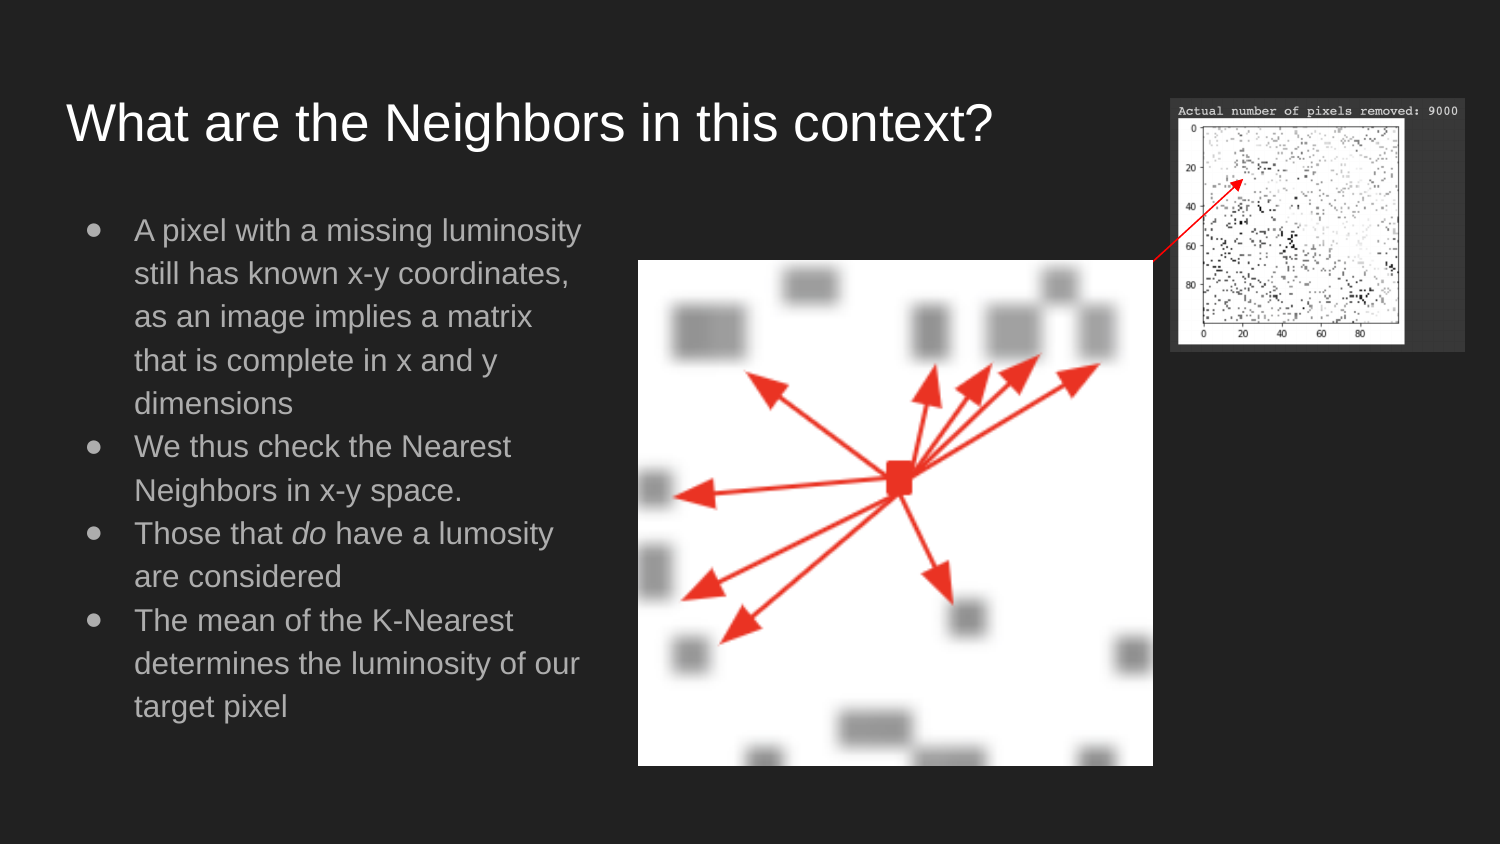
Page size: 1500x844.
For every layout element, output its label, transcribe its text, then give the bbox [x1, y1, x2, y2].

picture [1170, 98, 1465, 352]
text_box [1151, 178, 1244, 263]
picture [638, 260, 1153, 767]
list A pixel with a missing luminosity still has known x-y coordinates, as an image implies a matrix that is complete in x and y dimensions We thus check the Nearest Neighbors in x-y space. Those that do have a lumosity are considered The mean of the K-Nearest determines the luminosity of our target pixel [51, 189, 601, 750]
title What are the Neighbors in this context? [51, 72, 1449, 167]
